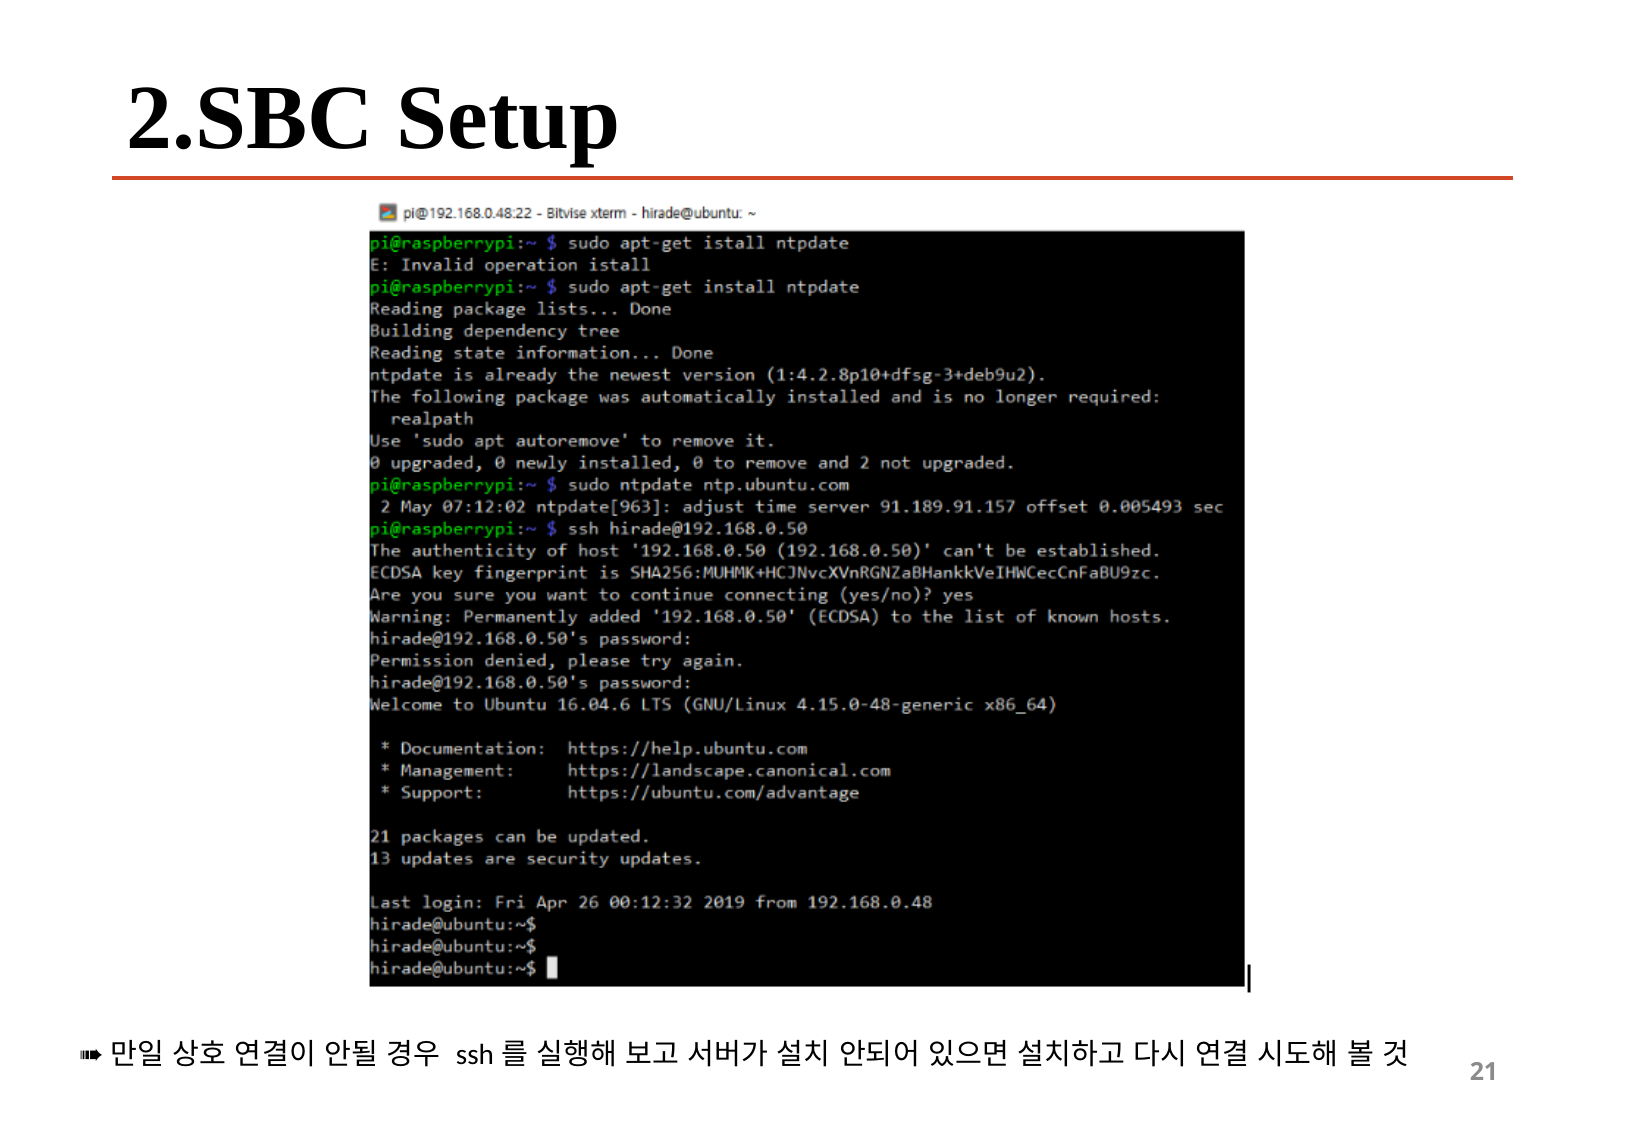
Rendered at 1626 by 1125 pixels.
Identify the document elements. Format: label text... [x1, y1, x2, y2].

slide_number 21 [1470, 1042, 1514, 1103]
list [361, 192, 1264, 1000]
text_box ➠만일 상호 연결이 안될 경우 ssh를 실행해 보고 서버가 설치 안되어 있으면 설치하고 다시 연결 시도해 볼 것 [47, 1027, 1470, 1113]
title 2.SBC Setup [111, 59, 1514, 179]
